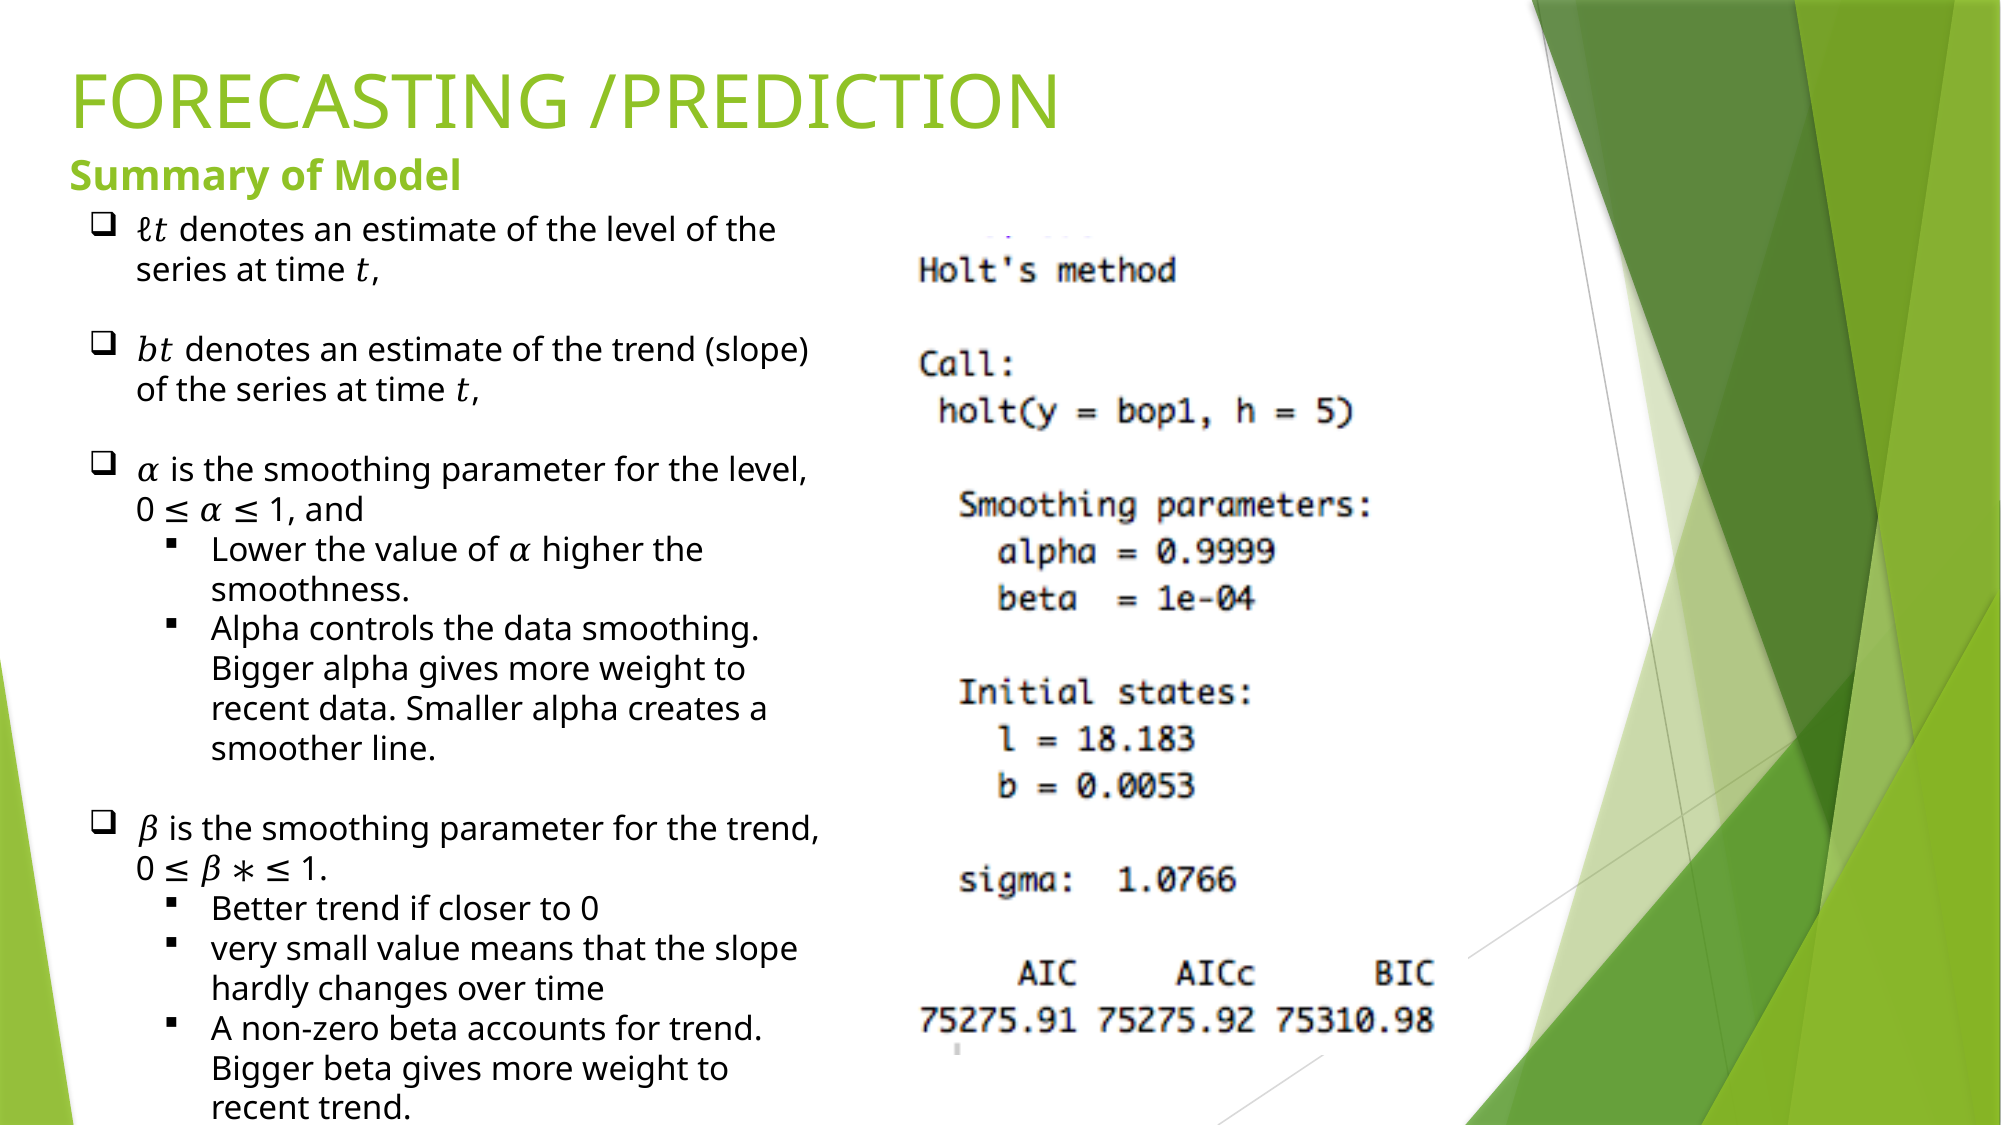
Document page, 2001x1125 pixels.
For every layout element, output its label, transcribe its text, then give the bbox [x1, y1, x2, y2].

picture [902, 236, 1469, 1056]
text_box Summary of Model [54, 141, 1522, 261]
title FORECASTING /PREDICTION [54, 45, 1522, 141]
text_box ℓ𝑡 denotes an estimate of the level of the series at time 𝑡, 𝑏𝑡 denotes an estimate of the trend (slope) of the series at time 𝑡, 𝛼 is the smoothing parameter for the level, 0 ≤ 𝛼 ≤ 1, and Lower the value of 𝛼 higher the smoothness. Alpha controls the data smoothing. Bigger alpha gives more weight to recent data. Smaller alpha creates a smoother line. 𝛽 is the smoothing parameter for the trend, 0 ≤ 𝛽 ∗ ≤ 1. Better trend if closer to 0 very small value means that the slope hardly changes over time A non-zero beta accounts for trend. Bigger beta gives more weight to recent trend. [74, 200, 850, 1125]
